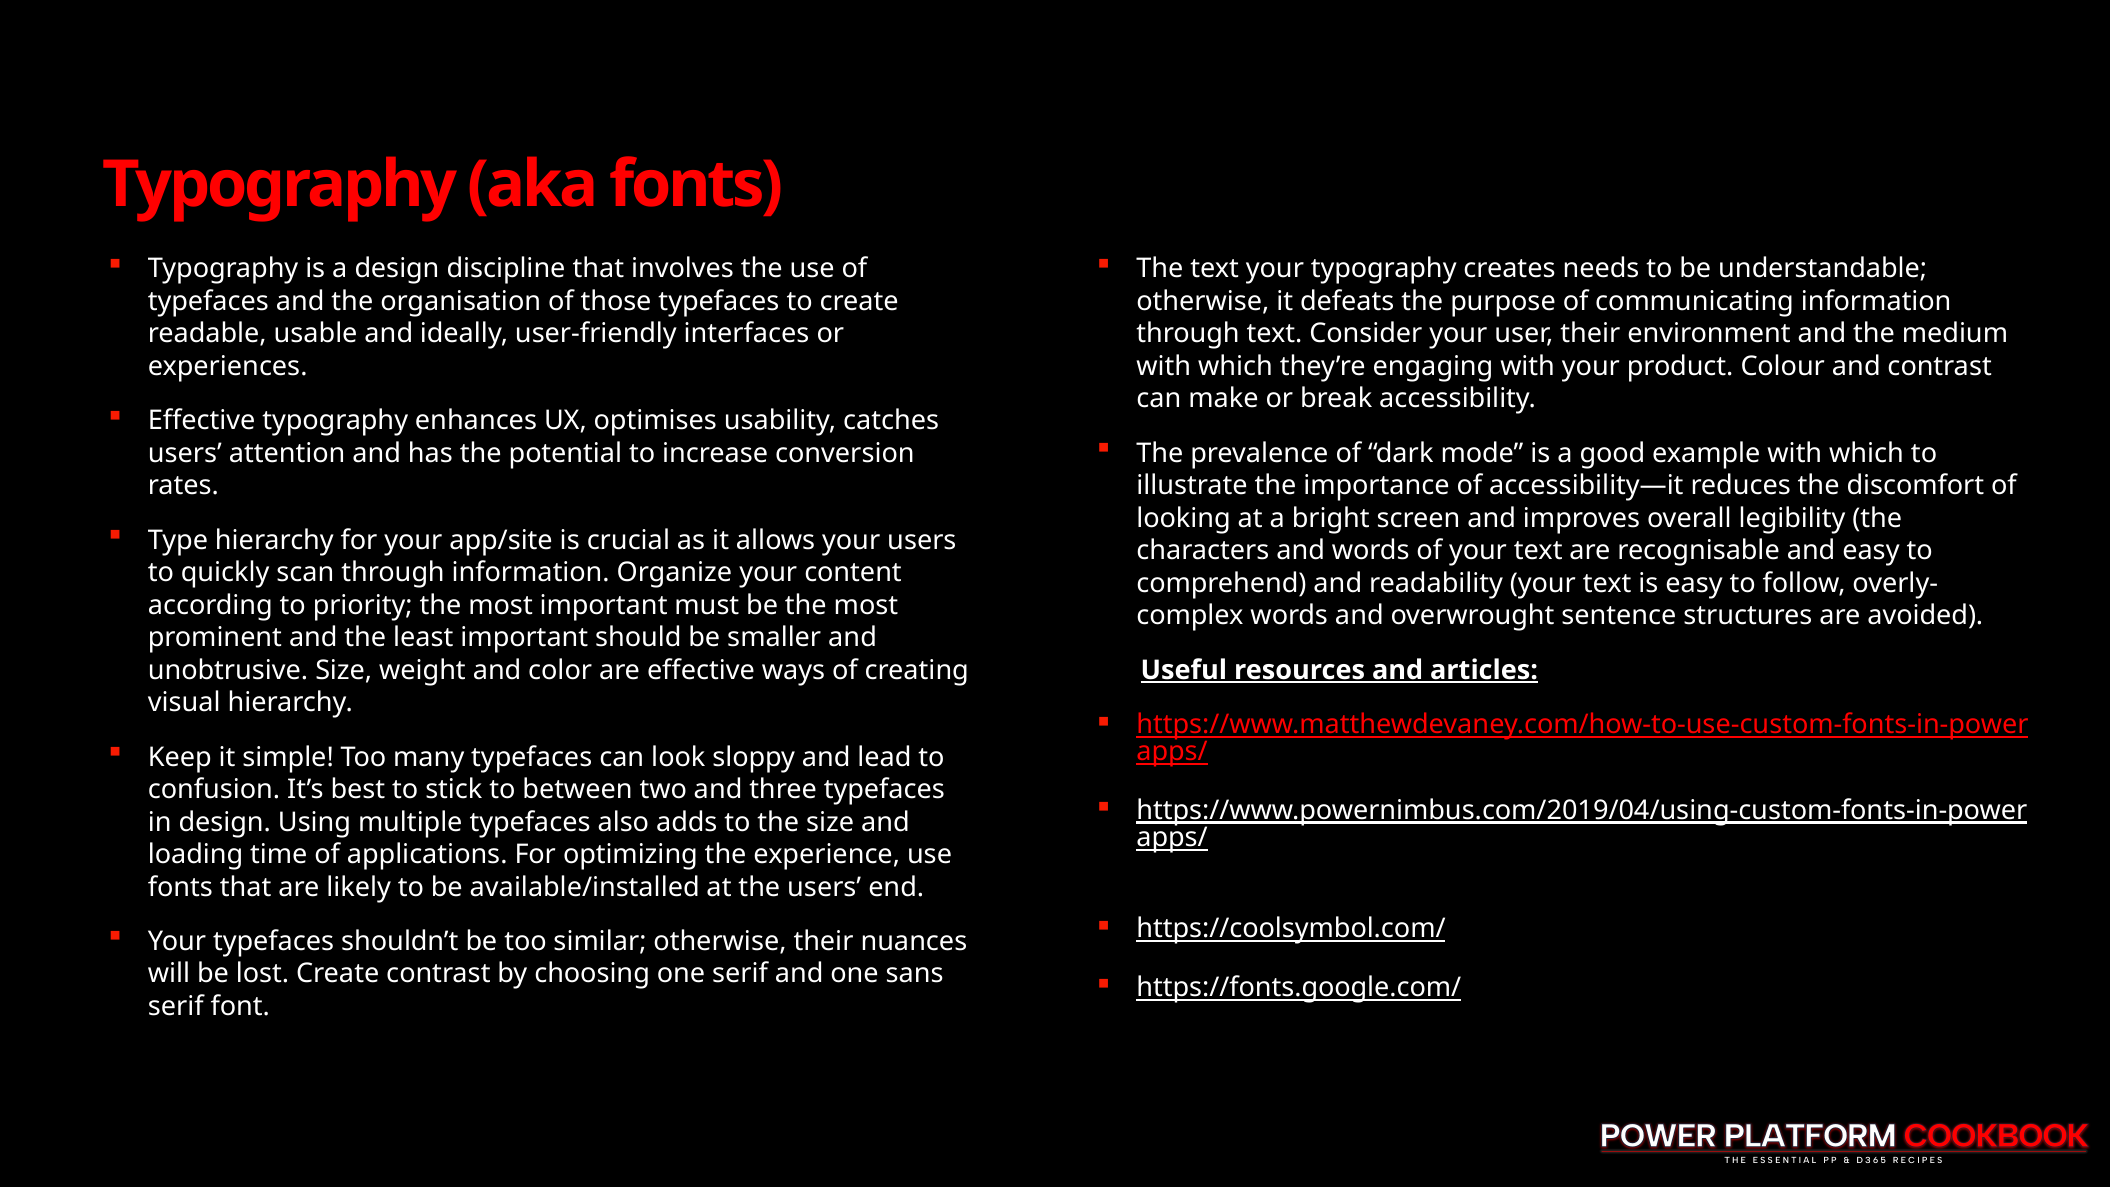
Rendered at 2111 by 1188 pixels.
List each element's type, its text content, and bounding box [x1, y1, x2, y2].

title Typography (aka fonts) [65, 115, 2033, 258]
text_box Typography is a design discipline that involves the use of typefaces and the organisation of those typefaces to create readable, usable and ideally, user-friendly interfaces or experiences. Effective typography enhances UX, optimises usability, catches users’ attention and has the potential to increase conversion rates. Type hierarchy for your app/site is crucial as it allows your users to quickly scan through information. Organize your content according to priority; the most important must be the most prominent and the least important should be smaller and unobtrusive. Size, weight and color are effective ways of creating visual hierarchy. Keep it simple! Too many typefaces can look sloppy and lead to confusion. It’s best to stick to between two and three typefaces in design. Using multiple typefaces also adds to the size and loading time of applications. For optimizing the experience, use fonts that are likely to be available/installed at the users’ end. Your typefaces shouldn’t be too similar; otherwise, their nuances will be lost. Create contrast by choosing one serif and one sans serif font. [93, 243, 987, 1083]
text_box The text your typography creates needs to be understandable; otherwise, it defeats the purpose of communicating information through text. Consider your user, their environment and the medium with which they’re engaging with your product. Colour and contrast can make or break accessibility. The prevalence of “dark mode” is a good example with which to illustrate the importance of accessibility—it reduces the discomfort of looking at a bright screen and improves overall legibility (the characters and words of your text are recognisable and easy to comprehend) and readability (your text is easy to follow, overly-complex words and overwrought sentence structures are avoided). Useful resources and articles: https://www.matthewdevaney.com/how-to-use-custom-fonts-in-powerapps/ https://www.powernimbus.com/2019/04/using-custom-fonts-in-powerapps/ https://coolsymbol.com/ https://fonts.google.com/ [1081, 243, 2049, 1014]
picture [1594, 1105, 2097, 1187]
